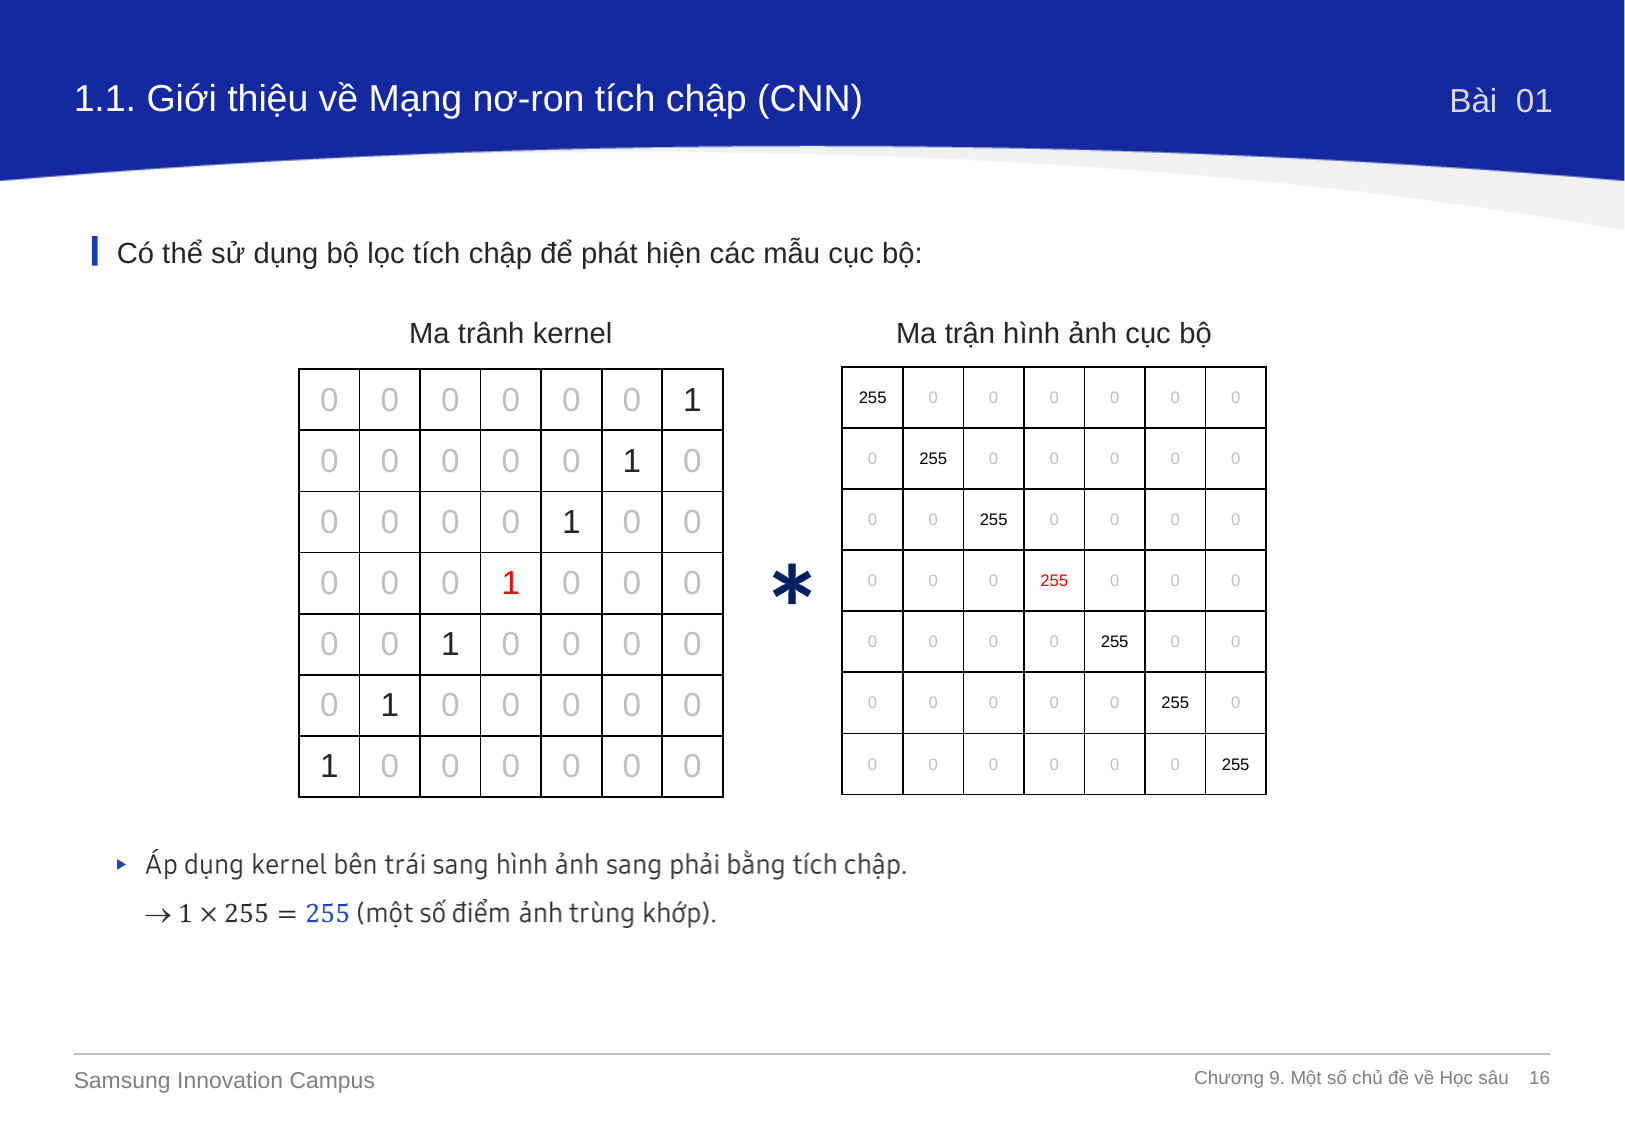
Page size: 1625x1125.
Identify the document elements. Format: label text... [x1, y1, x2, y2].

table_cell 0 [904, 734, 963, 794]
table_cell 1 [481, 553, 540, 613]
table_cell 1 [360, 676, 419, 735]
table_header 0 [542, 370, 601, 429]
table_cell 0 [663, 431, 722, 491]
table_cell 0 [904, 490, 963, 549]
table_cell 0 [603, 492, 661, 552]
table_cell 0 [964, 612, 1023, 671]
table_cell 0 [360, 615, 419, 674]
table_cell 0 [964, 551, 1023, 610]
table_cell 0 [663, 492, 722, 552]
table_cell 0 [360, 492, 419, 552]
table_cell 0 [421, 676, 480, 735]
text_box Ma trânh kernel [405, 314, 617, 350]
table_cell 0 [421, 431, 480, 491]
table_cell 0 [481, 737, 540, 796]
table_cell 1 [300, 737, 359, 796]
table_cell 0 [904, 673, 963, 733]
table_header 0 [603, 370, 661, 429]
table_cell 0 [1206, 673, 1265, 733]
table_cell 0 [1025, 490, 1084, 549]
table_cell 255 [1025, 551, 1084, 610]
table_cell 0 [843, 551, 902, 610]
table_cell 0 [542, 431, 601, 491]
table_header 0 [481, 370, 540, 429]
table_cell 0 [603, 553, 661, 613]
table_cell 0 [1146, 612, 1205, 671]
picture [0, 0, 1625, 1125]
table_header 1 [663, 370, 722, 429]
table_cell 0 [300, 676, 359, 735]
table_header 0 [904, 368, 963, 427]
table_cell 0 [843, 673, 902, 733]
table_cell 0 [300, 553, 359, 613]
table_cell 0 [964, 673, 1023, 733]
table_cell 0 [542, 615, 601, 674]
table_cell 0 [663, 676, 722, 735]
table_header 0 [421, 370, 480, 429]
table_cell 0 [904, 612, 963, 671]
table_cell 0 [1085, 490, 1144, 549]
table_cell 0 [843, 734, 902, 794]
table_header 0 [1025, 368, 1084, 427]
table_cell 0 [481, 492, 540, 552]
table_cell 1 [421, 615, 480, 674]
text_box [73, 73, 1554, 120]
table_cell 255 [1146, 673, 1205, 733]
table_cell 1 [542, 492, 601, 552]
table_cell 0 [300, 492, 359, 552]
table_cell 0 [1146, 490, 1205, 549]
table_cell 0 [360, 553, 419, 613]
text_box * [746, 521, 818, 687]
table_cell 0 [843, 490, 902, 549]
table_header 0 [1085, 368, 1144, 427]
table_cell 0 [1085, 551, 1144, 610]
table_cell 0 [663, 615, 722, 674]
table_cell 0 [1085, 673, 1144, 733]
table_cell 0 [481, 615, 540, 674]
table_header 255 [843, 368, 902, 427]
table_cell 0 [1025, 429, 1084, 488]
table_cell 0 [1206, 612, 1265, 671]
table_cell 0 [904, 551, 963, 610]
table_cell 0 [1025, 673, 1084, 733]
table_cell 0 [1206, 429, 1265, 488]
table_cell 0 [360, 431, 419, 491]
text_box Ma trận hình ảnh cục bộ [895, 314, 1213, 350]
table_cell 0 [421, 737, 480, 796]
table_cell 0 [300, 431, 359, 491]
table_cell 0 [300, 615, 359, 674]
table_cell 0 [481, 431, 540, 491]
table_header 0 [300, 370, 359, 429]
text_box [115, 825, 1532, 948]
table_cell 0 [663, 553, 722, 613]
table_cell 0 [1085, 734, 1144, 794]
table_header 0 [964, 368, 1023, 427]
table_cell 0 [1146, 429, 1205, 488]
table_cell 0 [1146, 551, 1205, 610]
table_cell 0 [1025, 734, 1084, 794]
table_cell 0 [1206, 490, 1265, 549]
table_cell 0 [1025, 612, 1084, 671]
table_cell 0 [964, 429, 1023, 488]
table_header 0 [360, 370, 419, 429]
table_cell 0 [360, 737, 419, 796]
table_cell 0 [843, 429, 902, 488]
table_cell 255 [904, 429, 963, 488]
table_cell 0 [1146, 734, 1205, 794]
table_cell 0 [603, 676, 661, 735]
table_cell 0 [964, 734, 1023, 794]
table_cell 0 [421, 492, 480, 552]
table_header 0 [1146, 368, 1205, 427]
table_cell 255 [1085, 612, 1144, 671]
table_cell 0 [481, 676, 540, 735]
table_cell 255 [964, 490, 1023, 549]
table_cell 0 [542, 737, 601, 796]
table_cell 0 [843, 612, 902, 671]
table_cell 0 [603, 615, 661, 674]
table_cell 0 [421, 553, 480, 613]
table_cell 0 [542, 676, 601, 735]
table_cell 0 [1085, 429, 1144, 488]
table_cell 0 [1206, 551, 1265, 610]
table_cell 1 [603, 431, 661, 491]
table_header 0 [1206, 368, 1265, 427]
table_cell 0 [542, 553, 601, 613]
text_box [91, 234, 1533, 270]
table_cell 0 [603, 737, 661, 796]
table_cell 255 [1206, 734, 1265, 794]
table_cell 0 [663, 737, 722, 796]
